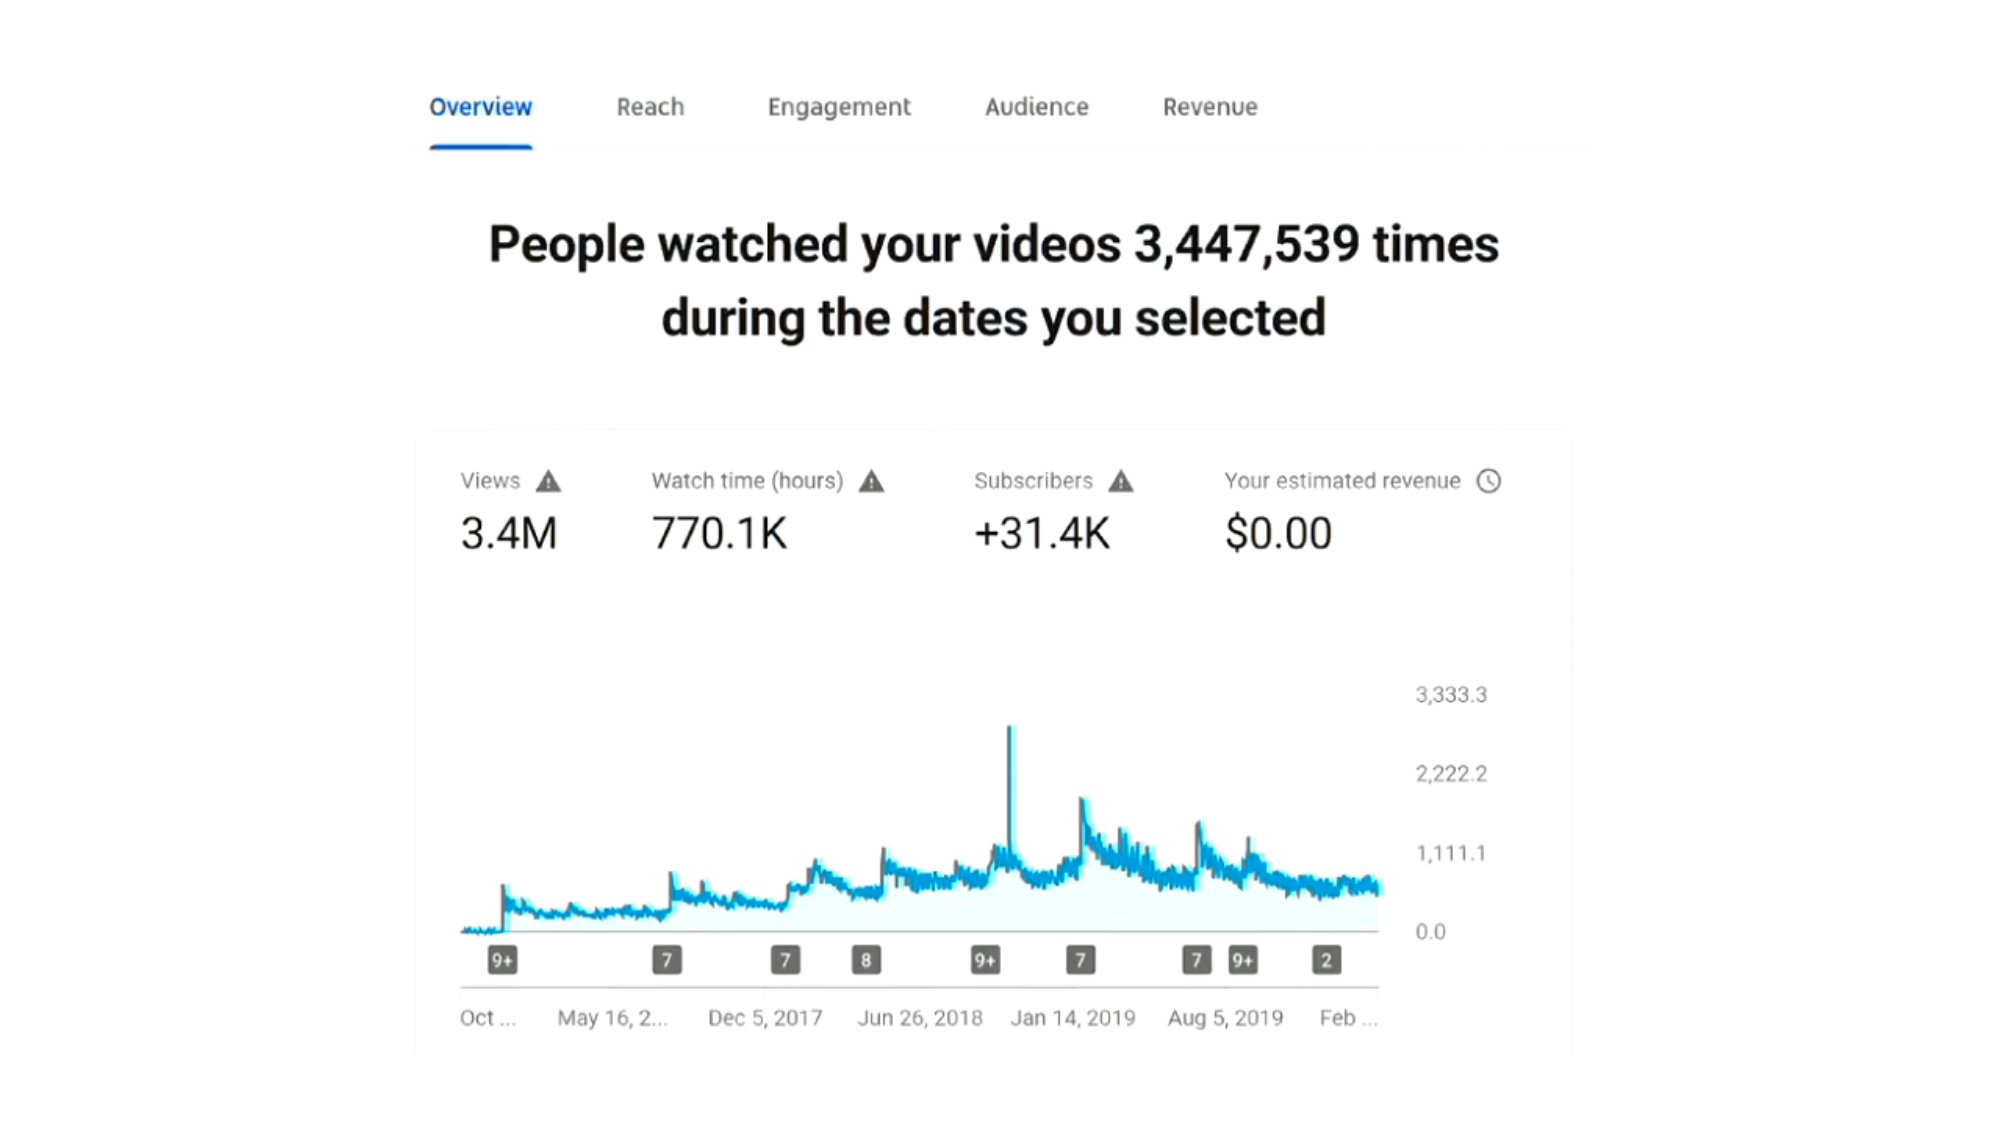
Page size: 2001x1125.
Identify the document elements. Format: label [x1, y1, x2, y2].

picture [128, 72, 1872, 1053]
